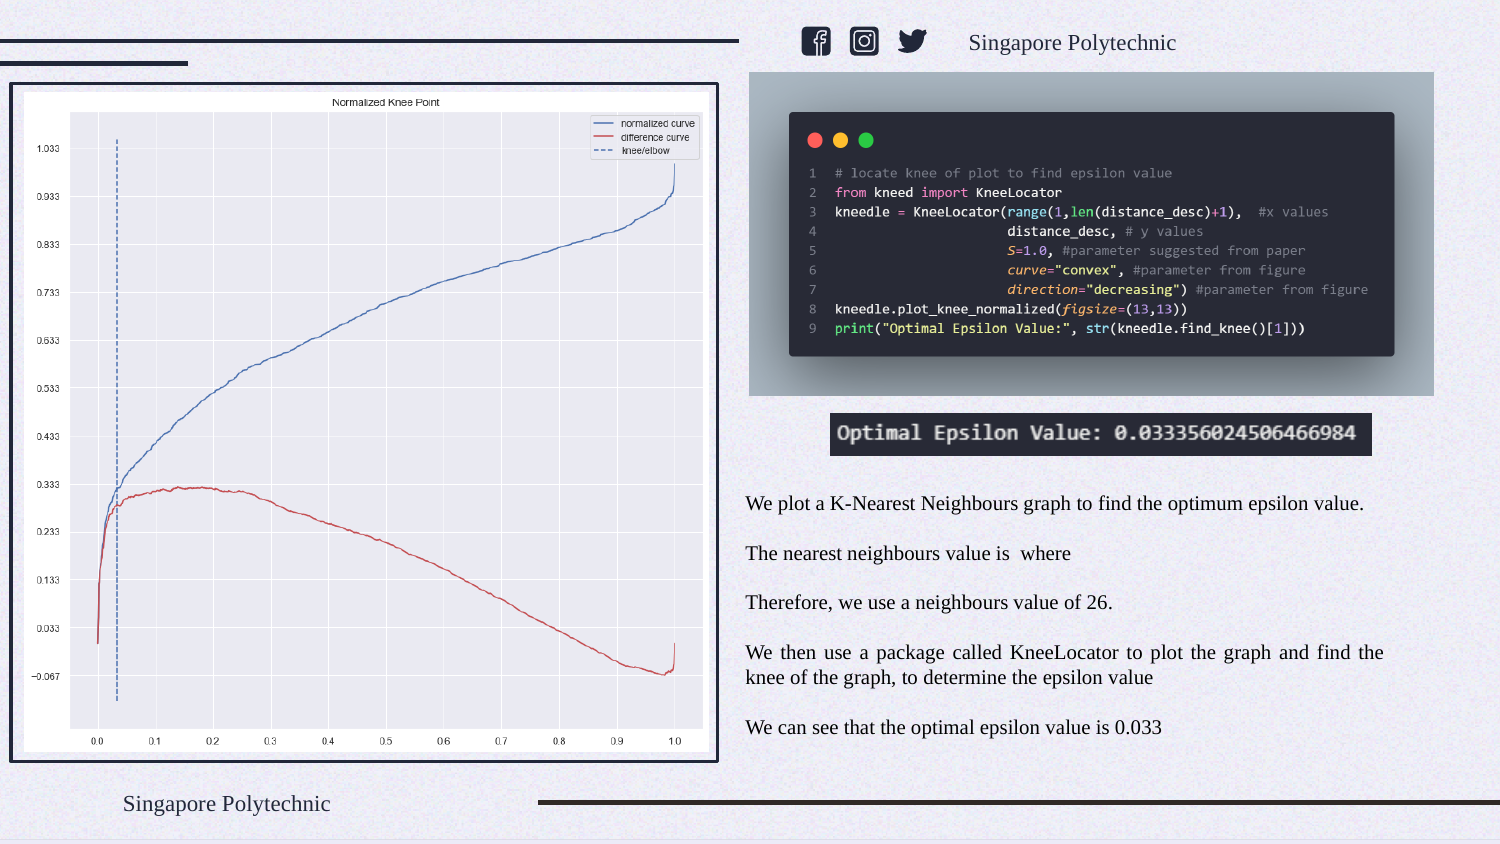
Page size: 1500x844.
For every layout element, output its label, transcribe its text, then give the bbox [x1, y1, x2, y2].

picture [0, 0, 1500, 844]
text_box Singapore Polytechnic [108, 778, 548, 827]
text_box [801, 26, 928, 56]
text_box [10, 83, 718, 762]
text_box Singapore Polytechnic [953, 17, 1394, 65]
